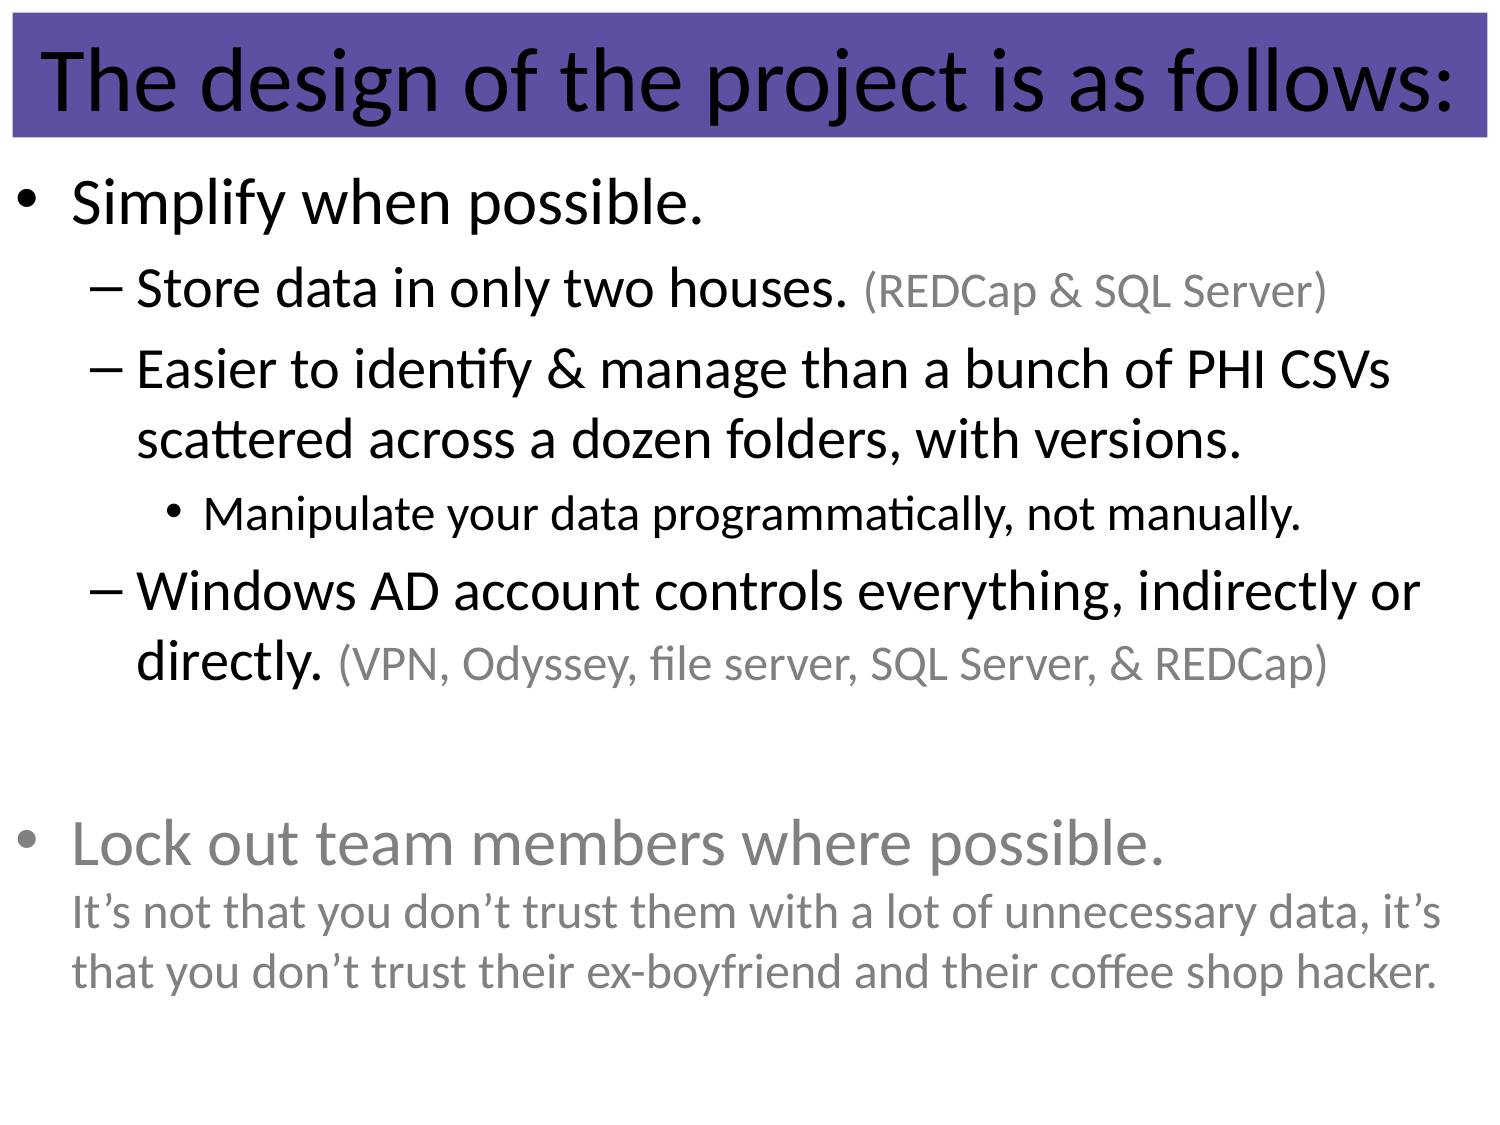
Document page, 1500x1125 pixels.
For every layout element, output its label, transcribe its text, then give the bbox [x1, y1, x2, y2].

list Simplify when possible. Store data in only two houses. (REDCap & SQL Server) Easier to identify & manage than a bunch of PHI CSVs scattered across a dozen folders, with versions. Manipulate your data programmatically, not manually. Windows AD account controls everything, indirectly or directly. (VPN, Odyssey, file server, SQL Server, & REDCap) Lock out team members where possible. It’s not that you don’t trust them with a lot of unnecessary data, it’s that you don’t trust their ex-boyfriend and their coffee shop hacker. [0, 149, 1500, 1125]
title The design of the project is as follows: [12, 12, 1488, 138]
